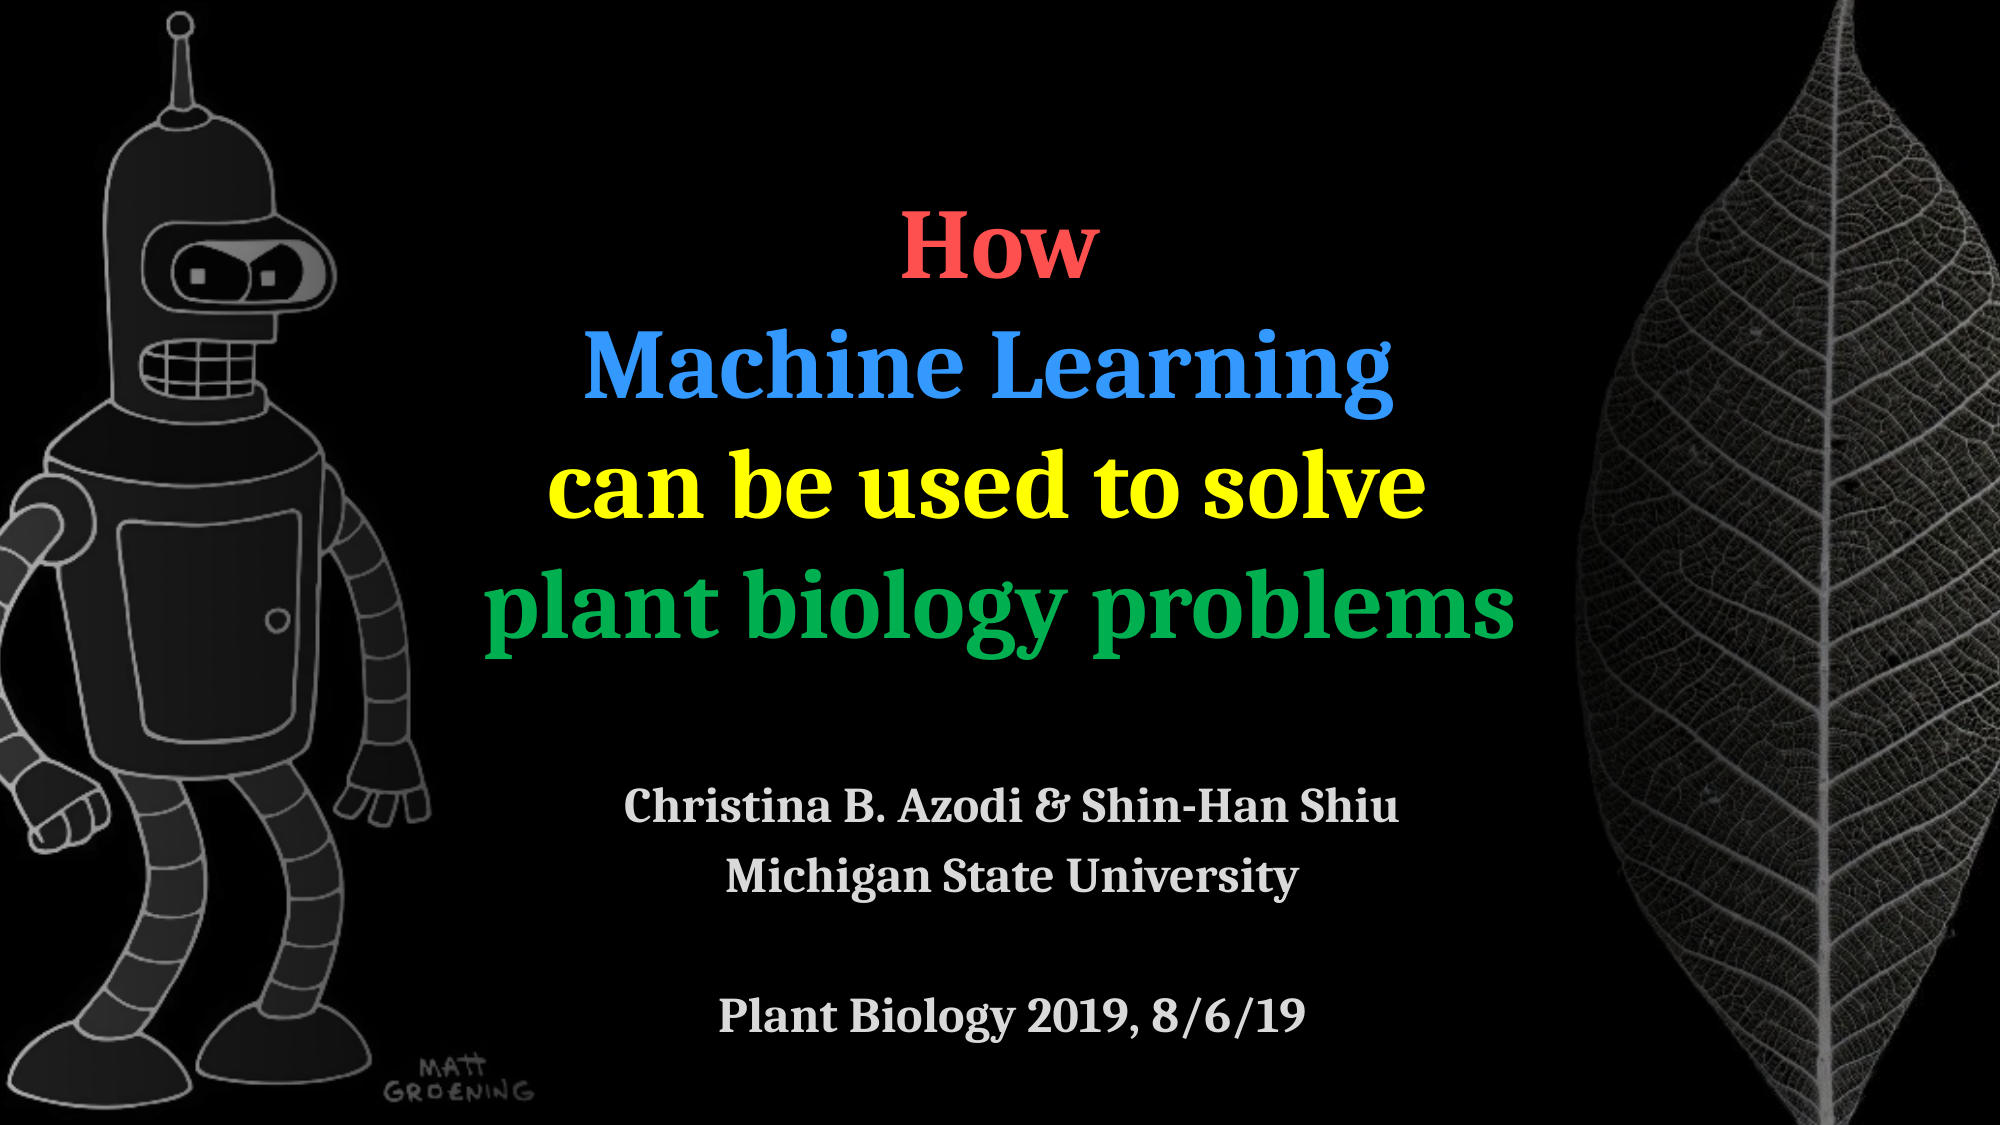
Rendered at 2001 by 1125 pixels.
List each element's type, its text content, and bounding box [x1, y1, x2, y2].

subtitle Christina B. Azodi & Shin-Han Shiu Michigan State University Plant Biology 2019, 8/6/19 [716, 624, 1519, 1063]
picture [0, 0, 713, 1125]
title How Machine Learning can be used to solve plant biology problems [716, 312, 1519, 526]
picture [1524, 0, 2000, 1125]
